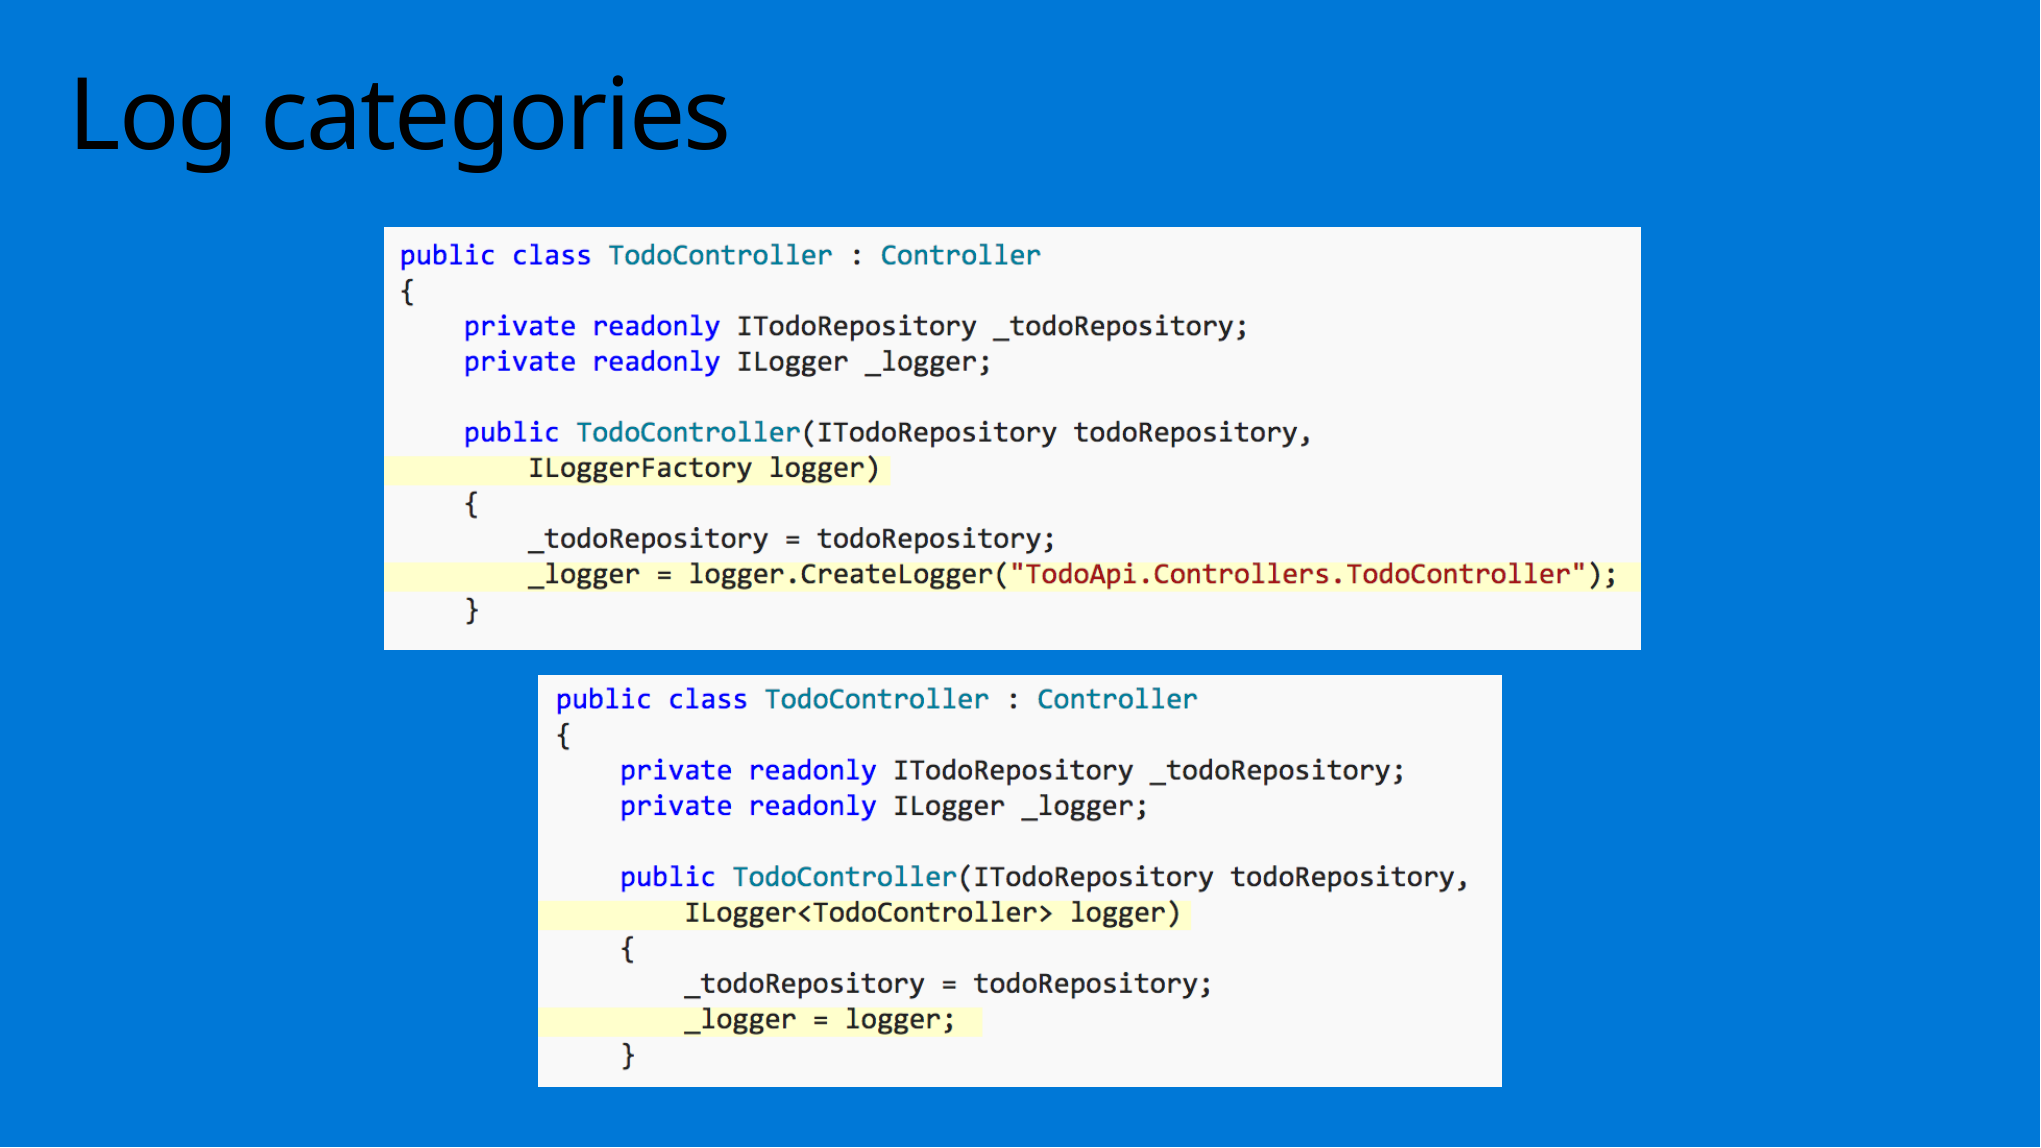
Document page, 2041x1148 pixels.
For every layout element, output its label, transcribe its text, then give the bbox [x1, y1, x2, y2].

title Log categories [45, 48, 1996, 199]
picture [384, 226, 1642, 651]
picture [538, 675, 1502, 1087]
